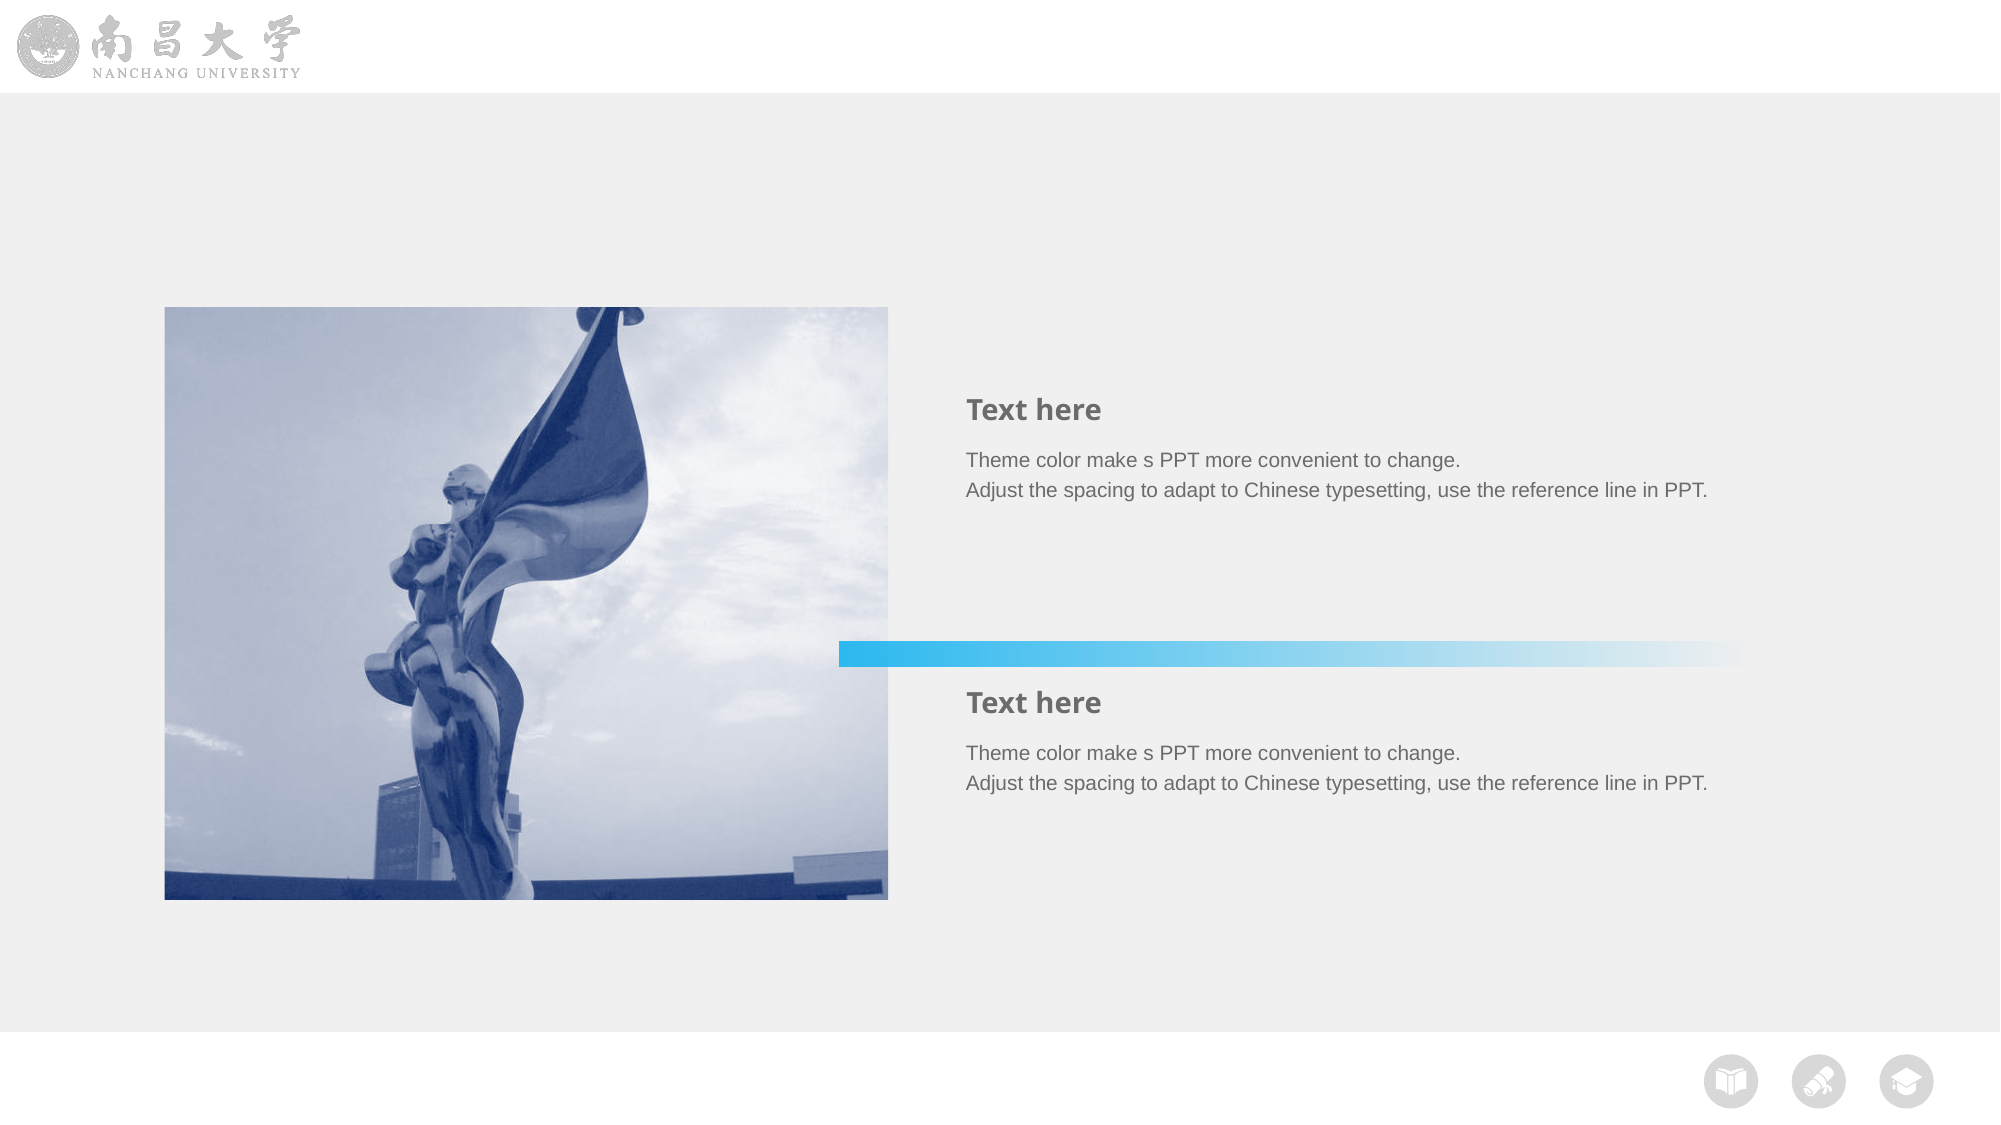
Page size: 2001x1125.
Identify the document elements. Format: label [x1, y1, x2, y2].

text_box [163, 306, 889, 901]
text_box [839, 641, 1752, 667]
text_box [951, 383, 1847, 508]
text_box [951, 676, 1847, 800]
picture [17, 15, 300, 78]
